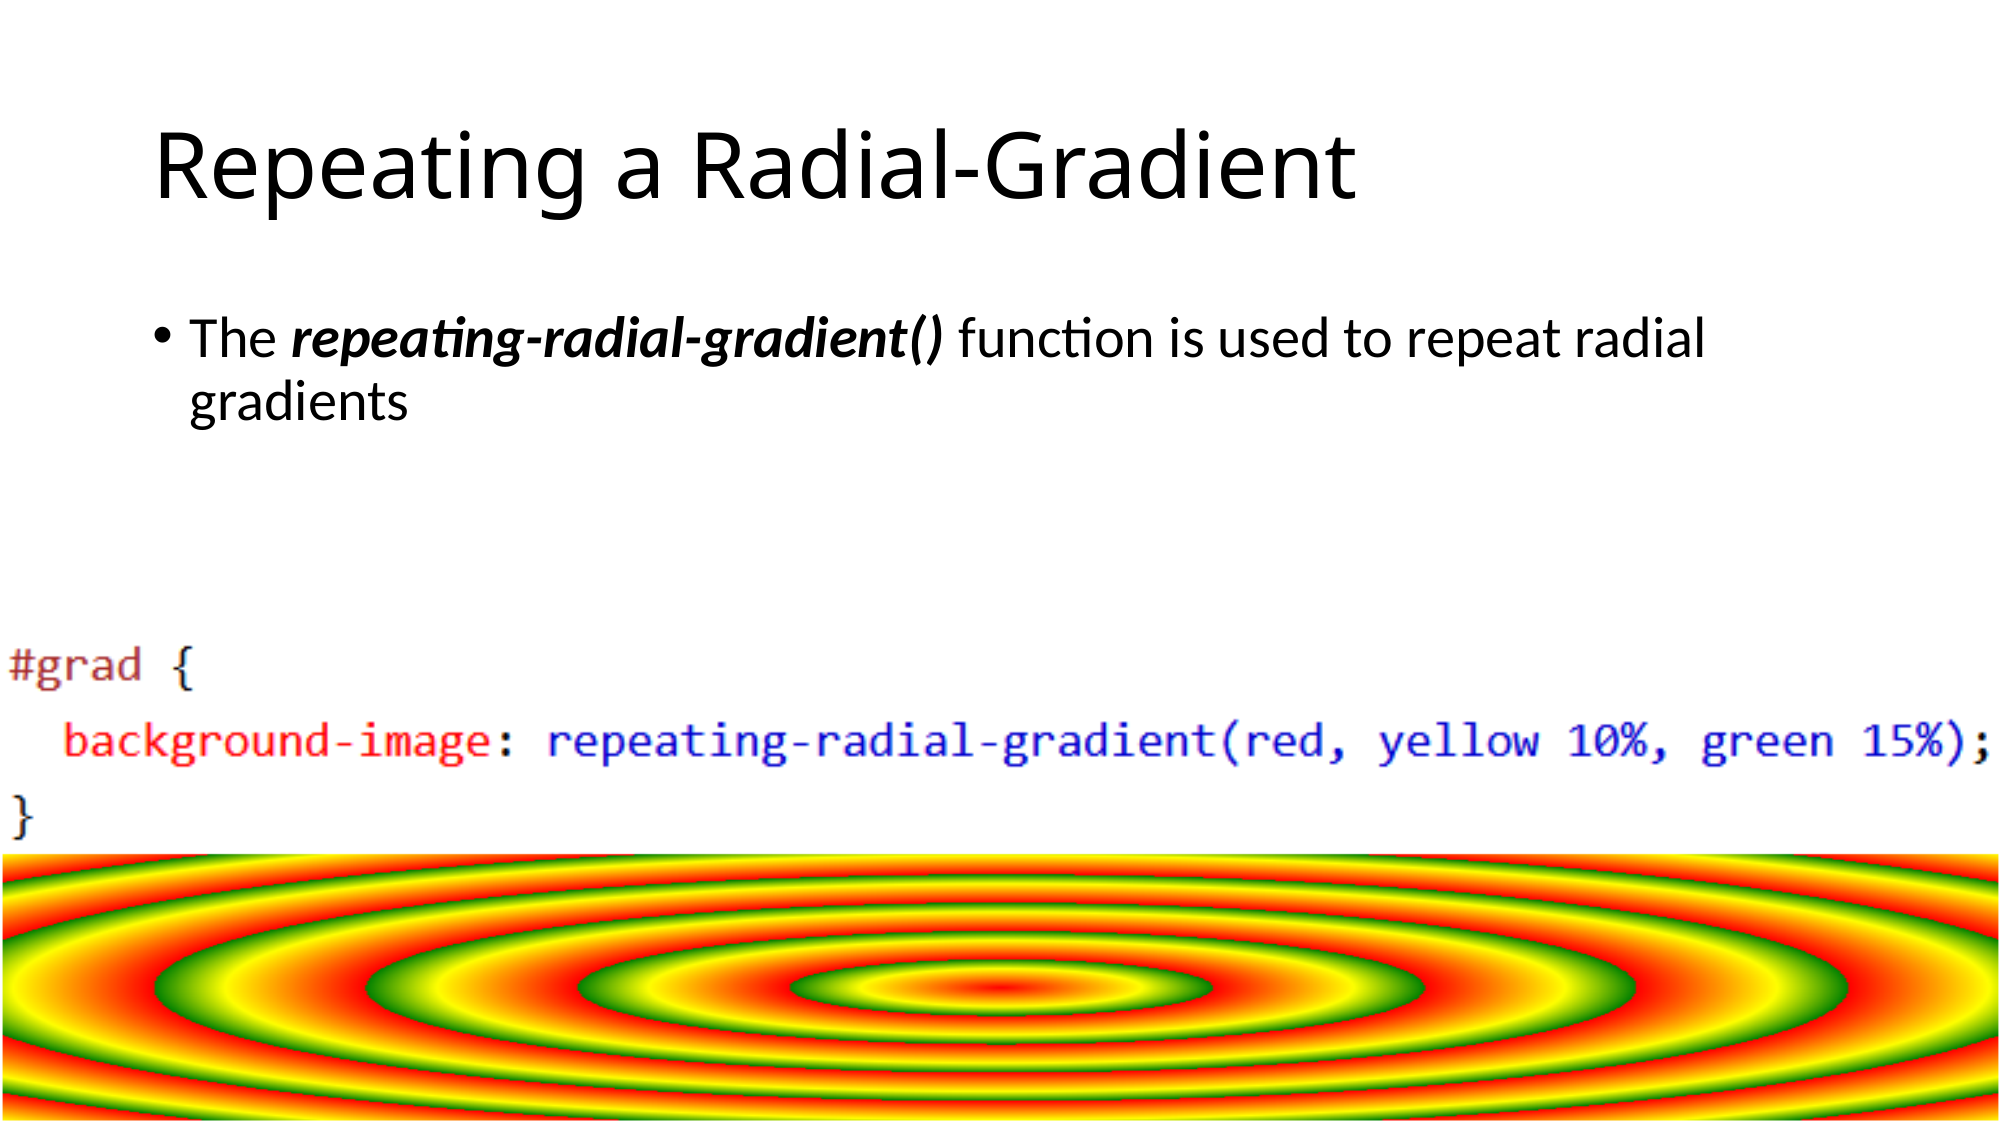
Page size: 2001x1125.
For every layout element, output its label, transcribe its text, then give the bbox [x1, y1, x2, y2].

list The repeating-radial-gradient() function is used to repeat radial gradients [137, 299, 1863, 634]
picture [0, 634, 2000, 1125]
title Repeating a Radial-Gradient [137, 59, 1863, 278]
